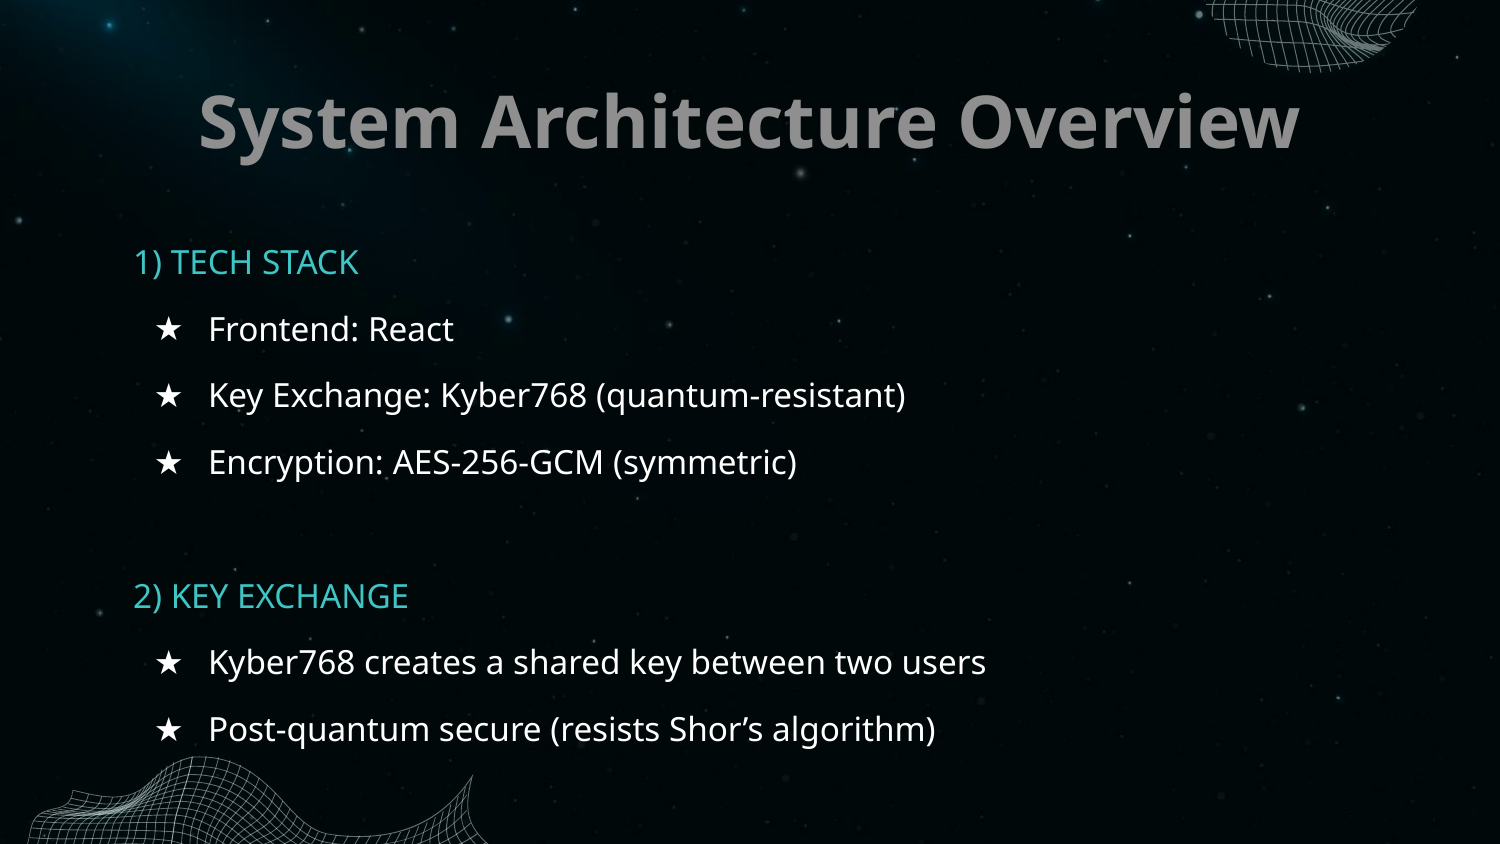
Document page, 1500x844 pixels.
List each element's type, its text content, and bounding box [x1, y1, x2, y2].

picture [466, 825, 476, 837]
picture [0, 0, 1500, 844]
picture [1318, 2, 1323, 10]
picture [173, 833, 181, 842]
picture [180, 802, 189, 808]
picture [1347, 13, 1361, 33]
picture [273, 797, 281, 807]
picture [187, 810, 196, 817]
picture [36, 817, 46, 821]
picture [94, 831, 102, 838]
picture [137, 823, 146, 830]
picture [1236, 21, 1247, 39]
picture [1323, 45, 1335, 60]
picture [1308, 24, 1319, 43]
picture [388, 833, 399, 842]
picture [1315, 45, 1326, 60]
picture [116, 839, 126, 843]
picture [1329, 7, 1337, 19]
picture [193, 820, 200, 828]
picture [223, 800, 231, 806]
picture [455, 819, 463, 832]
picture [80, 824, 88, 829]
picture [118, 831, 128, 837]
picture [49, 830, 59, 838]
picture [293, 837, 301, 843]
picture [334, 836, 346, 844]
picture [165, 832, 172, 840]
picture [88, 795, 100, 802]
picture [184, 826, 191, 834]
picture [305, 837, 313, 843]
picture [1373, 0, 1391, 13]
picture [408, 826, 418, 837]
picture [1279, 22, 1292, 42]
picture [178, 809, 187, 815]
picture [1305, 8, 1311, 22]
picture [1366, 0, 1382, 13]
picture [92, 839, 100, 844]
picture [442, 805, 450, 819]
picture [277, 811, 285, 821]
picture [30, 829, 40, 837]
picture [450, 798, 457, 812]
picture [147, 823, 155, 830]
picture [463, 840, 473, 844]
picture [156, 823, 164, 830]
picture [377, 835, 389, 844]
picture [243, 803, 252, 811]
picture [200, 823, 209, 832]
picture [250, 809, 261, 819]
picture [266, 834, 275, 840]
picture [398, 830, 408, 840]
picture [448, 812, 454, 826]
picture [123, 817, 131, 822]
picture [272, 818, 280, 827]
picture [212, 819, 217, 827]
picture [68, 831, 76, 838]
picture [213, 830, 219, 838]
picture [1350, 0, 1360, 9]
picture [1335, 9, 1345, 25]
picture [230, 804, 239, 811]
picture [176, 816, 184, 823]
picture [247, 836, 255, 842]
picture [203, 815, 213, 824]
picture [234, 825, 242, 832]
picture [77, 831, 85, 838]
picture [202, 799, 210, 805]
picture [281, 803, 288, 814]
picture [1322, 4, 1328, 13]
picture [1342, 0, 1349, 6]
picture [253, 833, 261, 838]
picture [84, 803, 97, 807]
picture [1359, 15, 1375, 35]
picture [302, 824, 309, 833]
picture [1315, 26, 1326, 43]
picture [228, 820, 236, 827]
picture [1380, 0, 1401, 14]
picture [1312, 0, 1318, 8]
picture [1353, 36, 1361, 42]
picture [1298, 7, 1305, 21]
picture [309, 829, 317, 837]
picture [1332, 8, 1341, 22]
picture [1295, 44, 1307, 60]
picture [1246, 21, 1258, 40]
picture [139, 816, 147, 822]
picture [228, 831, 236, 838]
picture [256, 803, 266, 814]
picture [1305, 44, 1316, 60]
picture [166, 816, 175, 822]
picture [1224, 5, 1234, 19]
picture [103, 831, 111, 837]
picture [1342, 12, 1355, 31]
picture [280, 836, 288, 842]
picture [221, 816, 229, 823]
picture [185, 818, 193, 825]
text_box System Architecture Overview [118, 60, 1382, 168]
picture [59, 831, 67, 838]
picture [1355, 0, 1368, 10]
picture [246, 826, 255, 833]
picture [199, 805, 207, 812]
picture [324, 835, 335, 842]
picture [1317, 12, 1321, 25]
picture [170, 802, 179, 807]
picture [450, 836, 460, 844]
picture [1283, 44, 1296, 60]
picture [434, 812, 442, 825]
picture [291, 825, 299, 834]
picture [1370, 36, 1387, 44]
picture [220, 806, 227, 813]
picture [265, 811, 273, 820]
picture [33, 822, 42, 828]
picture [168, 809, 177, 814]
picture [191, 828, 198, 836]
picture [462, 797, 467, 813]
picture [224, 838, 231, 844]
picture [156, 832, 163, 839]
picture [245, 815, 255, 823]
picture [1368, 16, 1385, 34]
picture [1246, 6, 1255, 19]
picture [134, 839, 144, 843]
picture [1278, 6, 1287, 20]
picture [196, 812, 203, 820]
picture [417, 822, 426, 834]
picture [458, 831, 468, 841]
picture [439, 831, 447, 842]
picture [223, 826, 230, 834]
picture [260, 838, 268, 843]
picture [457, 797, 462, 805]
picture [273, 830, 282, 837]
picture [422, 830, 430, 841]
picture [86, 831, 93, 838]
picture [1312, 10, 1317, 24]
picture [165, 824, 173, 831]
picture [159, 809, 167, 814]
picture [214, 797, 224, 803]
picture [239, 820, 249, 828]
picture [1330, 46, 1343, 60]
picture [1338, 11, 1349, 28]
picture [462, 812, 470, 826]
picture [1379, 15, 1397, 33]
picture [260, 828, 269, 835]
picture [1338, 47, 1352, 60]
picture [174, 824, 183, 832]
picture [286, 832, 294, 839]
picture [345, 837, 357, 844]
picture [317, 833, 324, 840]
picture [1257, 6, 1266, 19]
picture [405, 838, 413, 844]
picture [288, 811, 296, 821]
picture [192, 797, 201, 803]
picture [413, 834, 422, 844]
picture [1272, 43, 1285, 60]
picture [357, 837, 368, 844]
picture [235, 797, 244, 805]
picture [199, 831, 206, 840]
picture [190, 803, 198, 810]
picture [120, 824, 129, 829]
picture [160, 803, 168, 808]
picture [259, 817, 268, 825]
picture [217, 822, 224, 830]
picture [295, 818, 303, 828]
picture [278, 825, 287, 833]
picture [148, 816, 156, 822]
picture [1300, 23, 1311, 42]
picture [261, 797, 270, 807]
picture [157, 816, 165, 822]
picture [1391, 0, 1412, 14]
picture [1268, 6, 1276, 20]
picture [71, 824, 79, 829]
picture [455, 805, 461, 820]
picture [183, 834, 189, 844]
picture [238, 809, 246, 816]
picture [284, 818, 292, 828]
picture [1235, 5, 1244, 19]
picture [207, 808, 216, 816]
picture [43, 823, 52, 828]
picture [1268, 22, 1280, 41]
picture [1257, 21, 1269, 41]
picture [281, 797, 454, 836]
picture [53, 824, 62, 829]
picture [136, 831, 145, 838]
picture [269, 804, 278, 814]
picture [1345, 48, 1360, 60]
picture [1346, 0, 1354, 8]
picture [216, 812, 222, 819]
picture [101, 797, 111, 803]
picture [29, 839, 38, 844]
picture [1361, 0, 1375, 12]
picture [1261, 42, 1274, 60]
picture [1325, 5, 1332, 16]
picture [431, 837, 438, 844]
picture [472, 835, 484, 844]
picture [253, 822, 262, 829]
picture [211, 802, 220, 809]
picture [226, 810, 234, 817]
picture [1290, 22, 1302, 42]
picture [448, 826, 455, 837]
picture [219, 834, 225, 841]
picture [235, 836, 242, 842]
picture [146, 832, 154, 838]
picture [72, 792, 87, 800]
picture [367, 836, 379, 844]
picture [62, 824, 71, 829]
picture [1361, 37, 1374, 44]
picture [266, 824, 275, 831]
picture [1352, 14, 1367, 34]
picture [88, 824, 96, 829]
picture [426, 817, 434, 830]
picture [70, 799, 84, 805]
list 1) TECH STACK Frontend: React Key Exchange: Kyber768 (quantum-resistant) Encryption: AES-256-GCM (symmetric) 2) KEY EXCHANGE Kyber768 creates a shared key between two users Post-quantum secure (resists Shor’s algorithm) [118, 186, 1382, 797]
picture [1321, 28, 1332, 44]
picture [233, 815, 241, 822]
picture [431, 825, 438, 837]
picture [440, 819, 446, 832]
picture [248, 797, 257, 805]
picture [1288, 6, 1297, 20]
picture [1329, 34, 1338, 45]
picture [298, 832, 306, 839]
picture [241, 831, 249, 837]
picture [41, 830, 49, 838]
